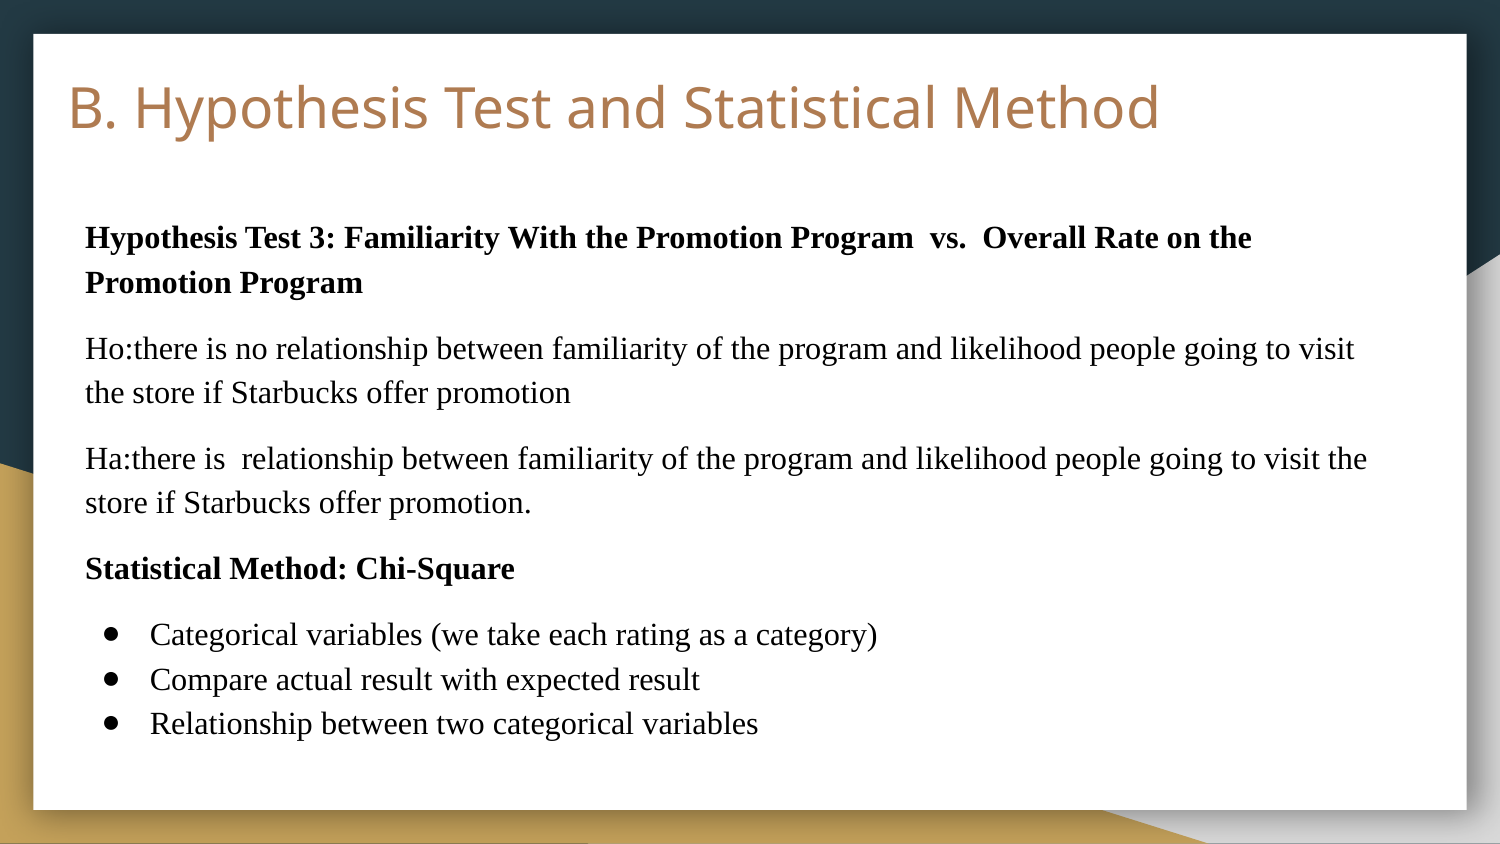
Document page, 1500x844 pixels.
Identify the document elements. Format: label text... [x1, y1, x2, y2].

title B. Hypothesis Test and Statistical Method [52, 56, 1284, 214]
list Hypothesis Test 3: Familiarity With the Promotion Program vs. Overall Rate on the Promotion Program Ho:there is no relationship between familiarity of the program and likelihood people going to visit the store if Starbucks offer promotion Ha:there is relationship between familiarity of the program and likelihood people going to visit the store if Starbucks offer promotion. Statistical Method: Chi-Square Categorical variables (we take each rating as a category) Compare actual result with expected result Relationship between two categorical variables [70, 195, 1402, 759]
